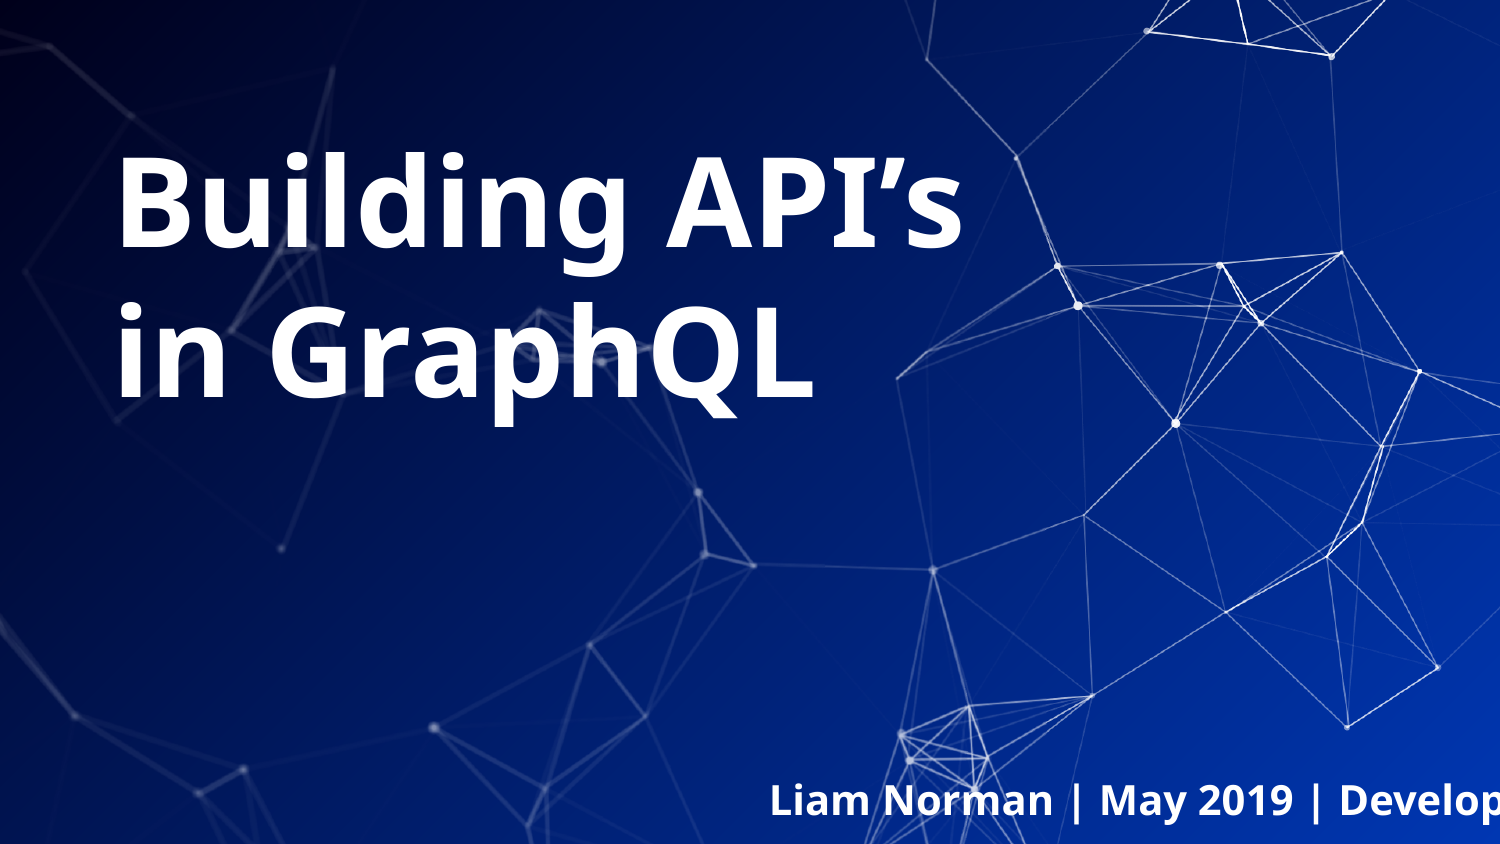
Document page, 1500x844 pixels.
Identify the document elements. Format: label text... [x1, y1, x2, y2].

title Liam Norman | May 2019 | DeveloperUG [768, 683, 1500, 824]
picture [0, 0, 1500, 844]
title Building API’s in GraphQL [112, 122, 1064, 313]
